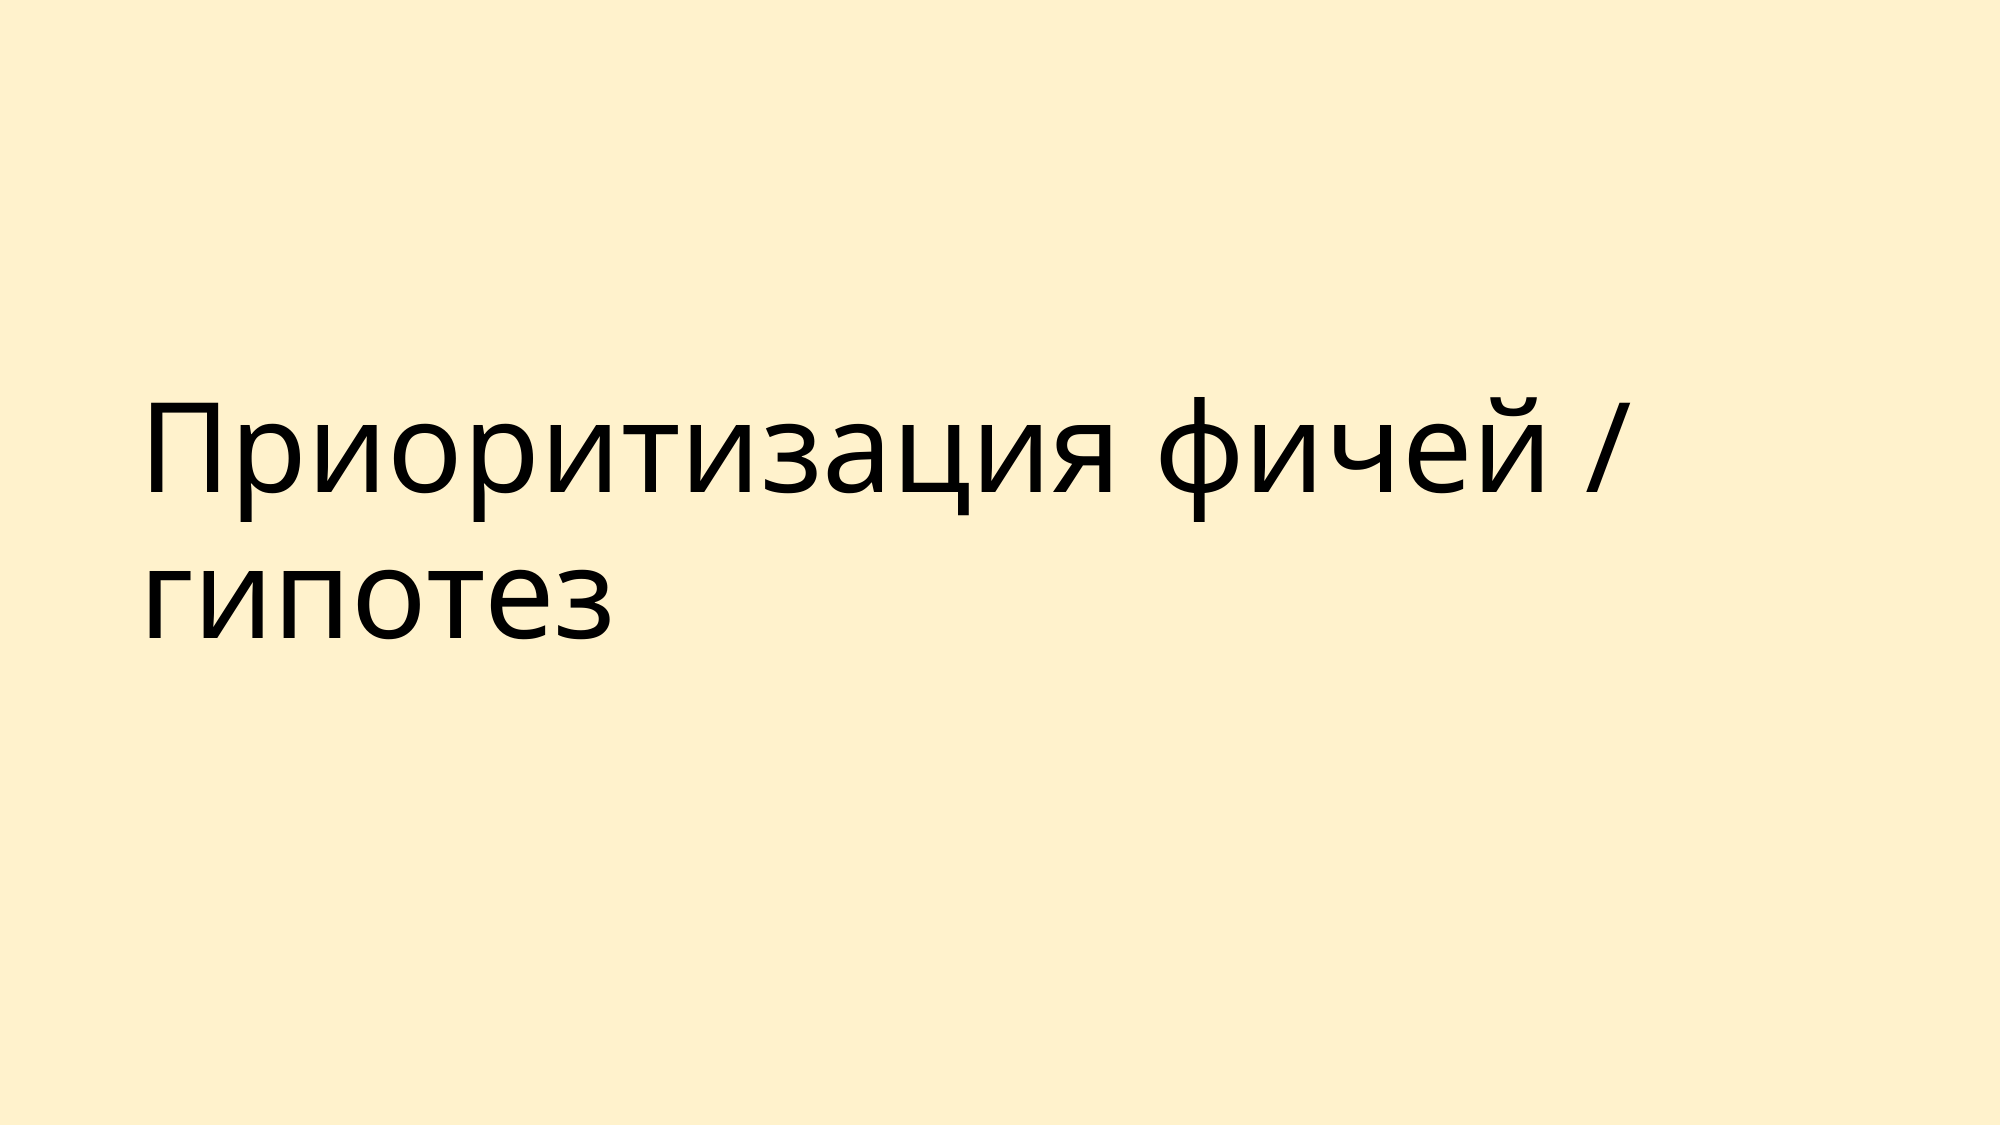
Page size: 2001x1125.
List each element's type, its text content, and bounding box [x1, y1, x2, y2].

title Приоритизация фичей / гипотез [136, 365, 1862, 664]
